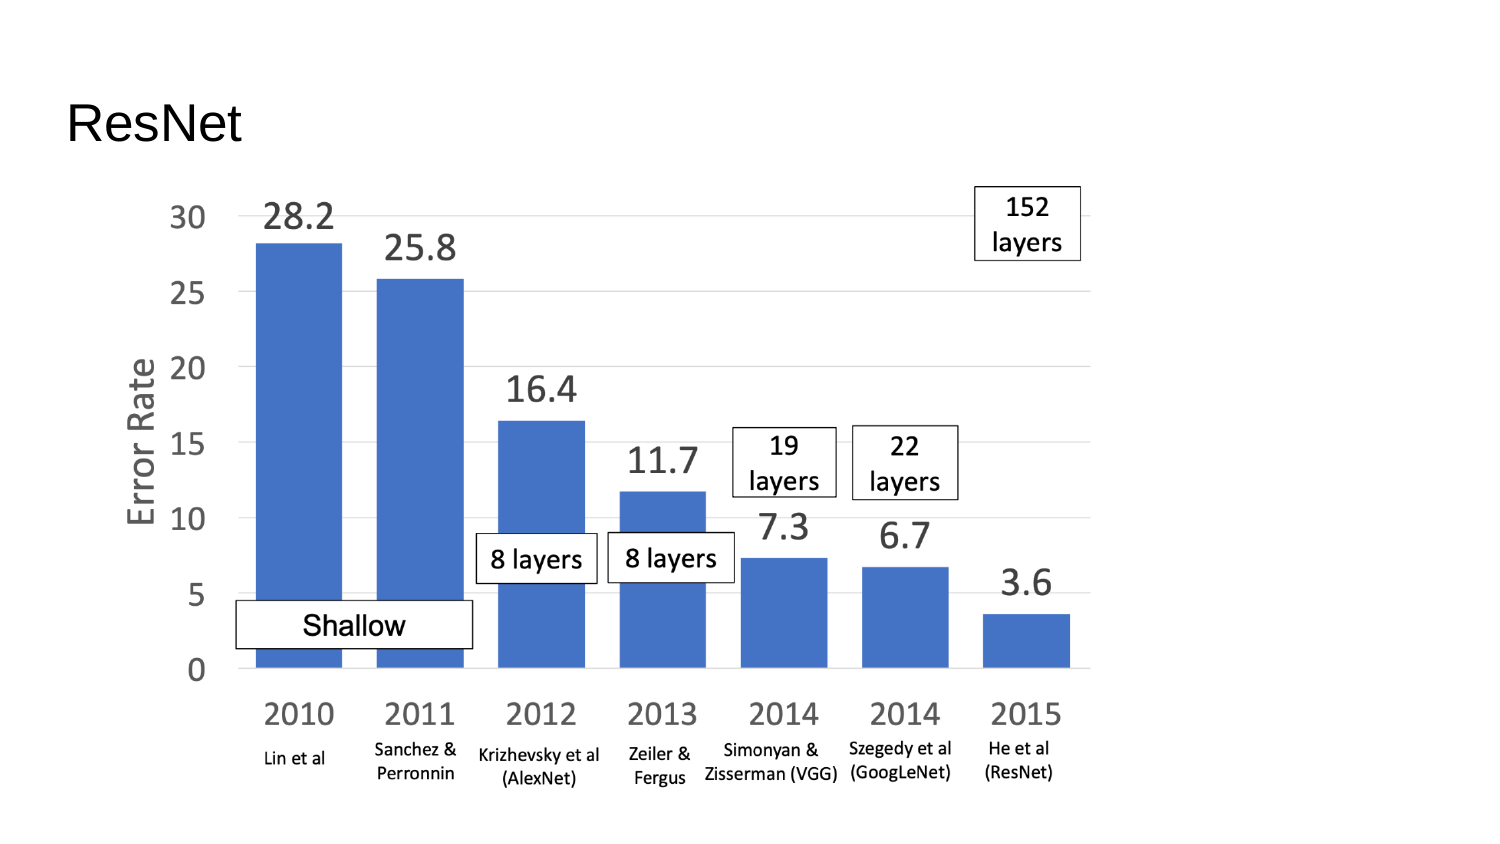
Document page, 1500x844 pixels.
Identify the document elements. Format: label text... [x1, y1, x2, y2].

title ResNet [51, 72, 1449, 167]
picture [103, 166, 1462, 794]
